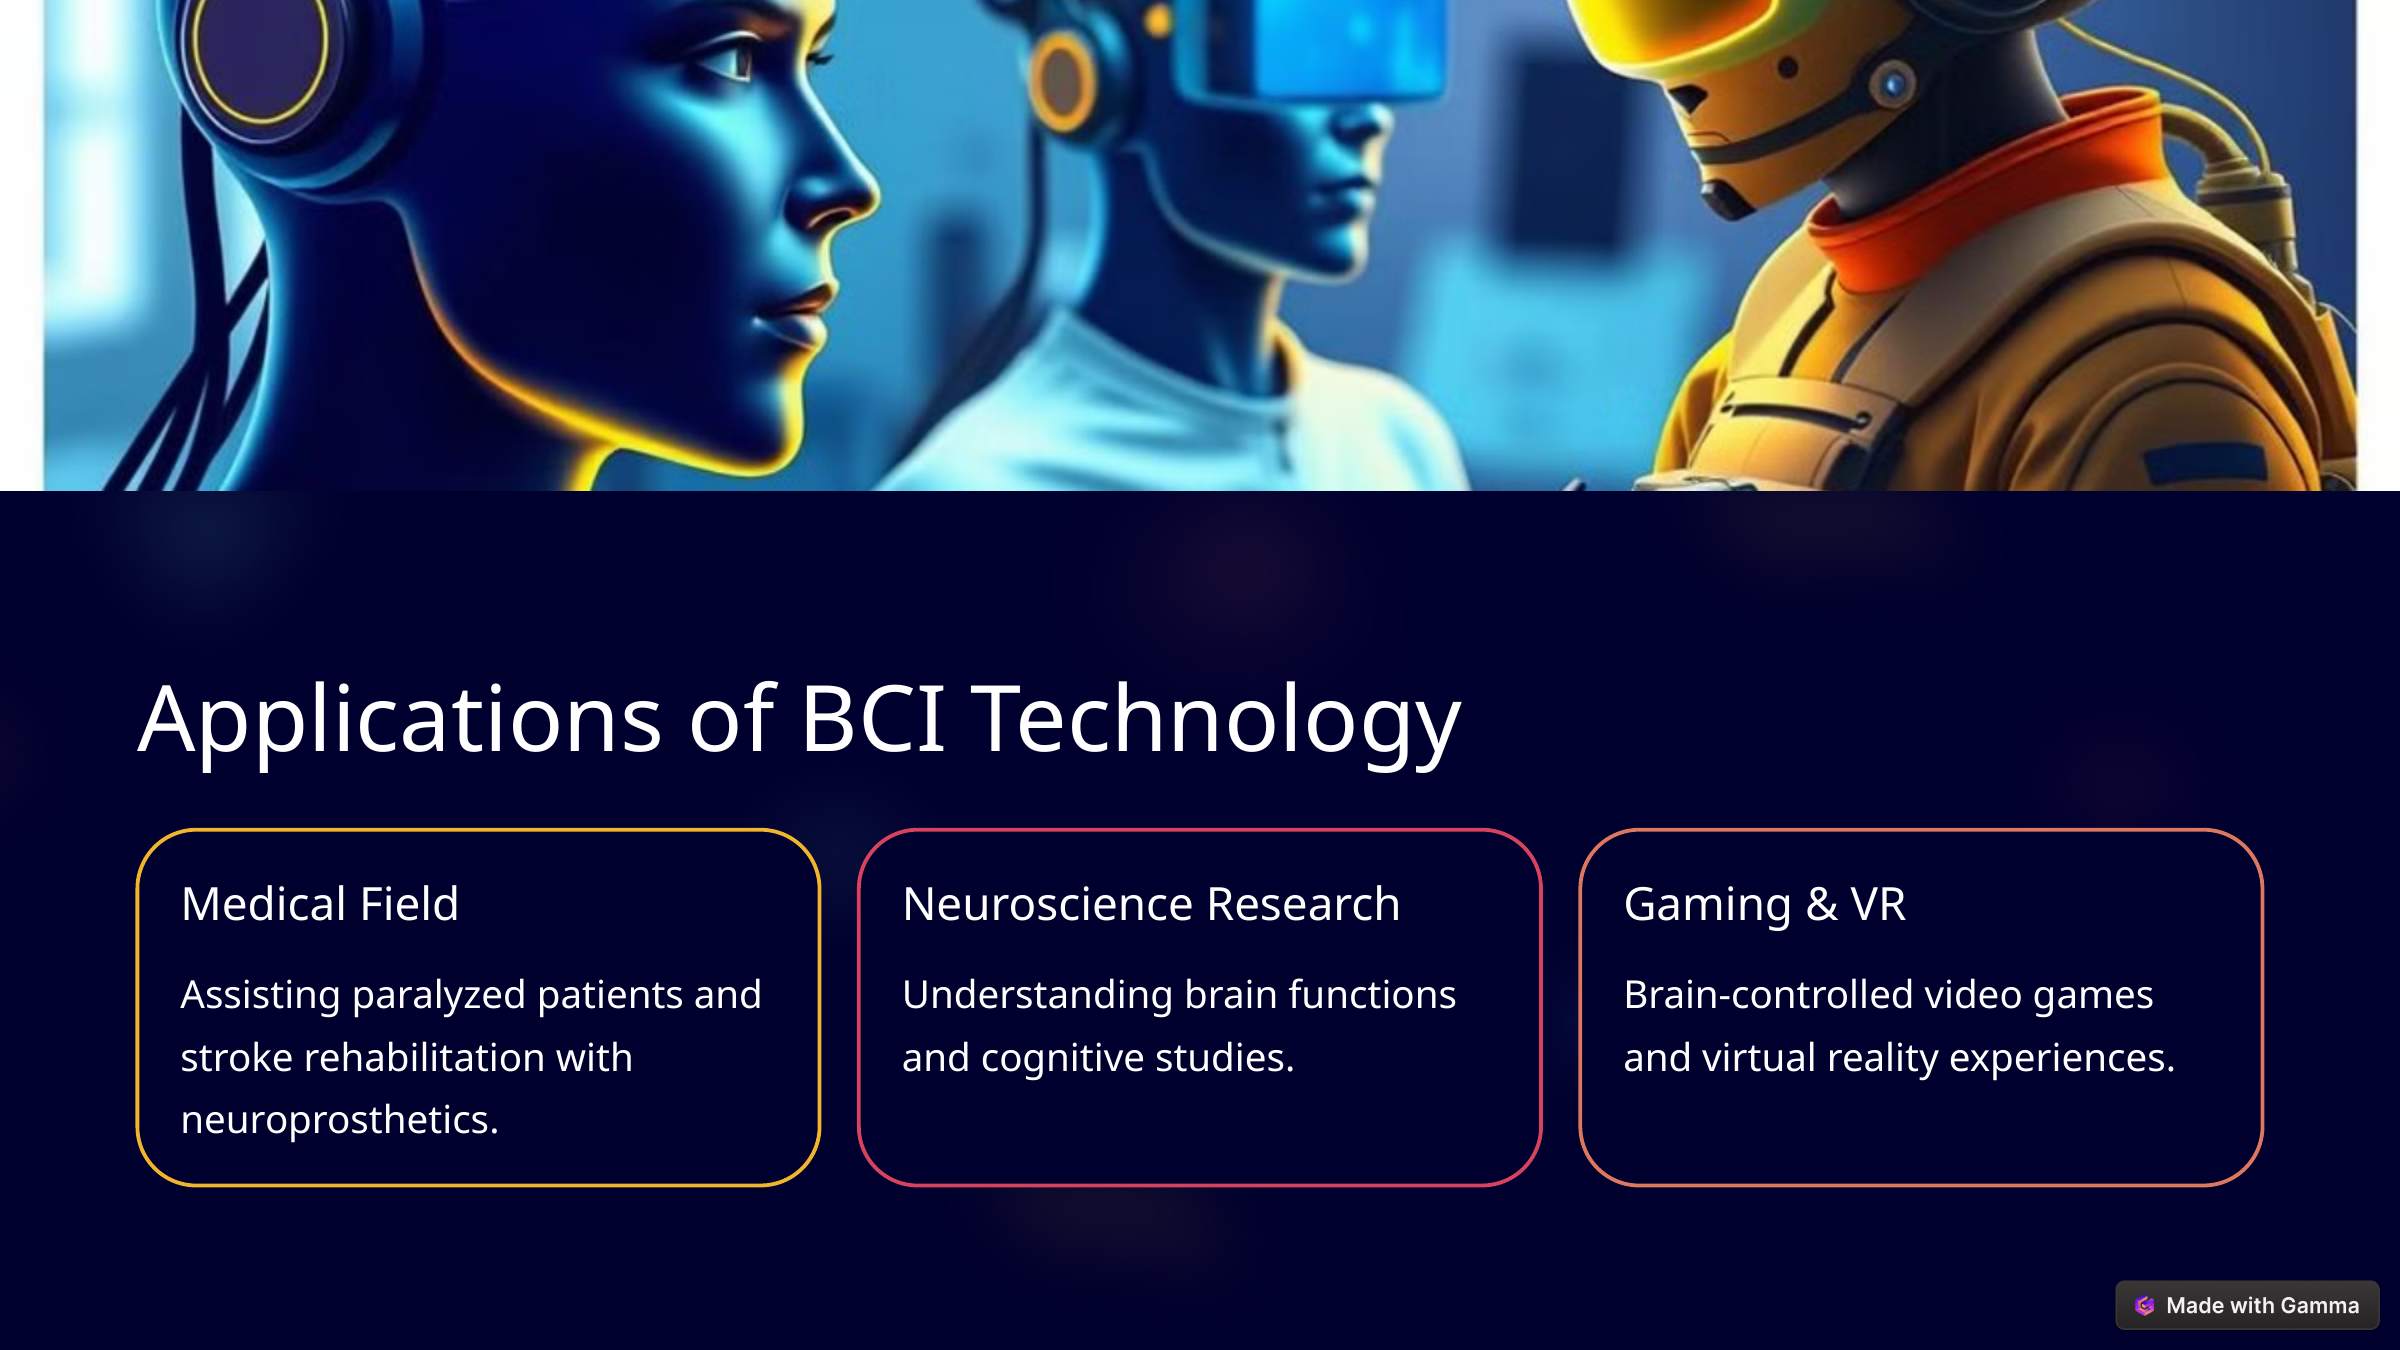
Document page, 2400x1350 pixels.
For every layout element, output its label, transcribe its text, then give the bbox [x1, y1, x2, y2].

picture [0, 0, 2400, 491]
text_box Understanding brain functions and cognitive studies. [901, 953, 1498, 1080]
text_box Assisting paralyzed patients and stroke rehabilitation with neuroprosthetics. [180, 953, 777, 1143]
text_box Medical Field [180, 872, 643, 931]
text_box Gaming & VR [1623, 872, 2086, 931]
text_box [137, 829, 820, 1186]
text_box Brain-controlled video games and virtual reality experiences. [1623, 953, 2220, 1080]
text_box [858, 829, 1542, 1186]
text_box Applications of BCI Technology [137, 655, 1456, 771]
text_box Neuroscience Research [901, 872, 1388, 931]
text_box [1580, 829, 2263, 1186]
picture [2106, 1271, 2389, 1339]
